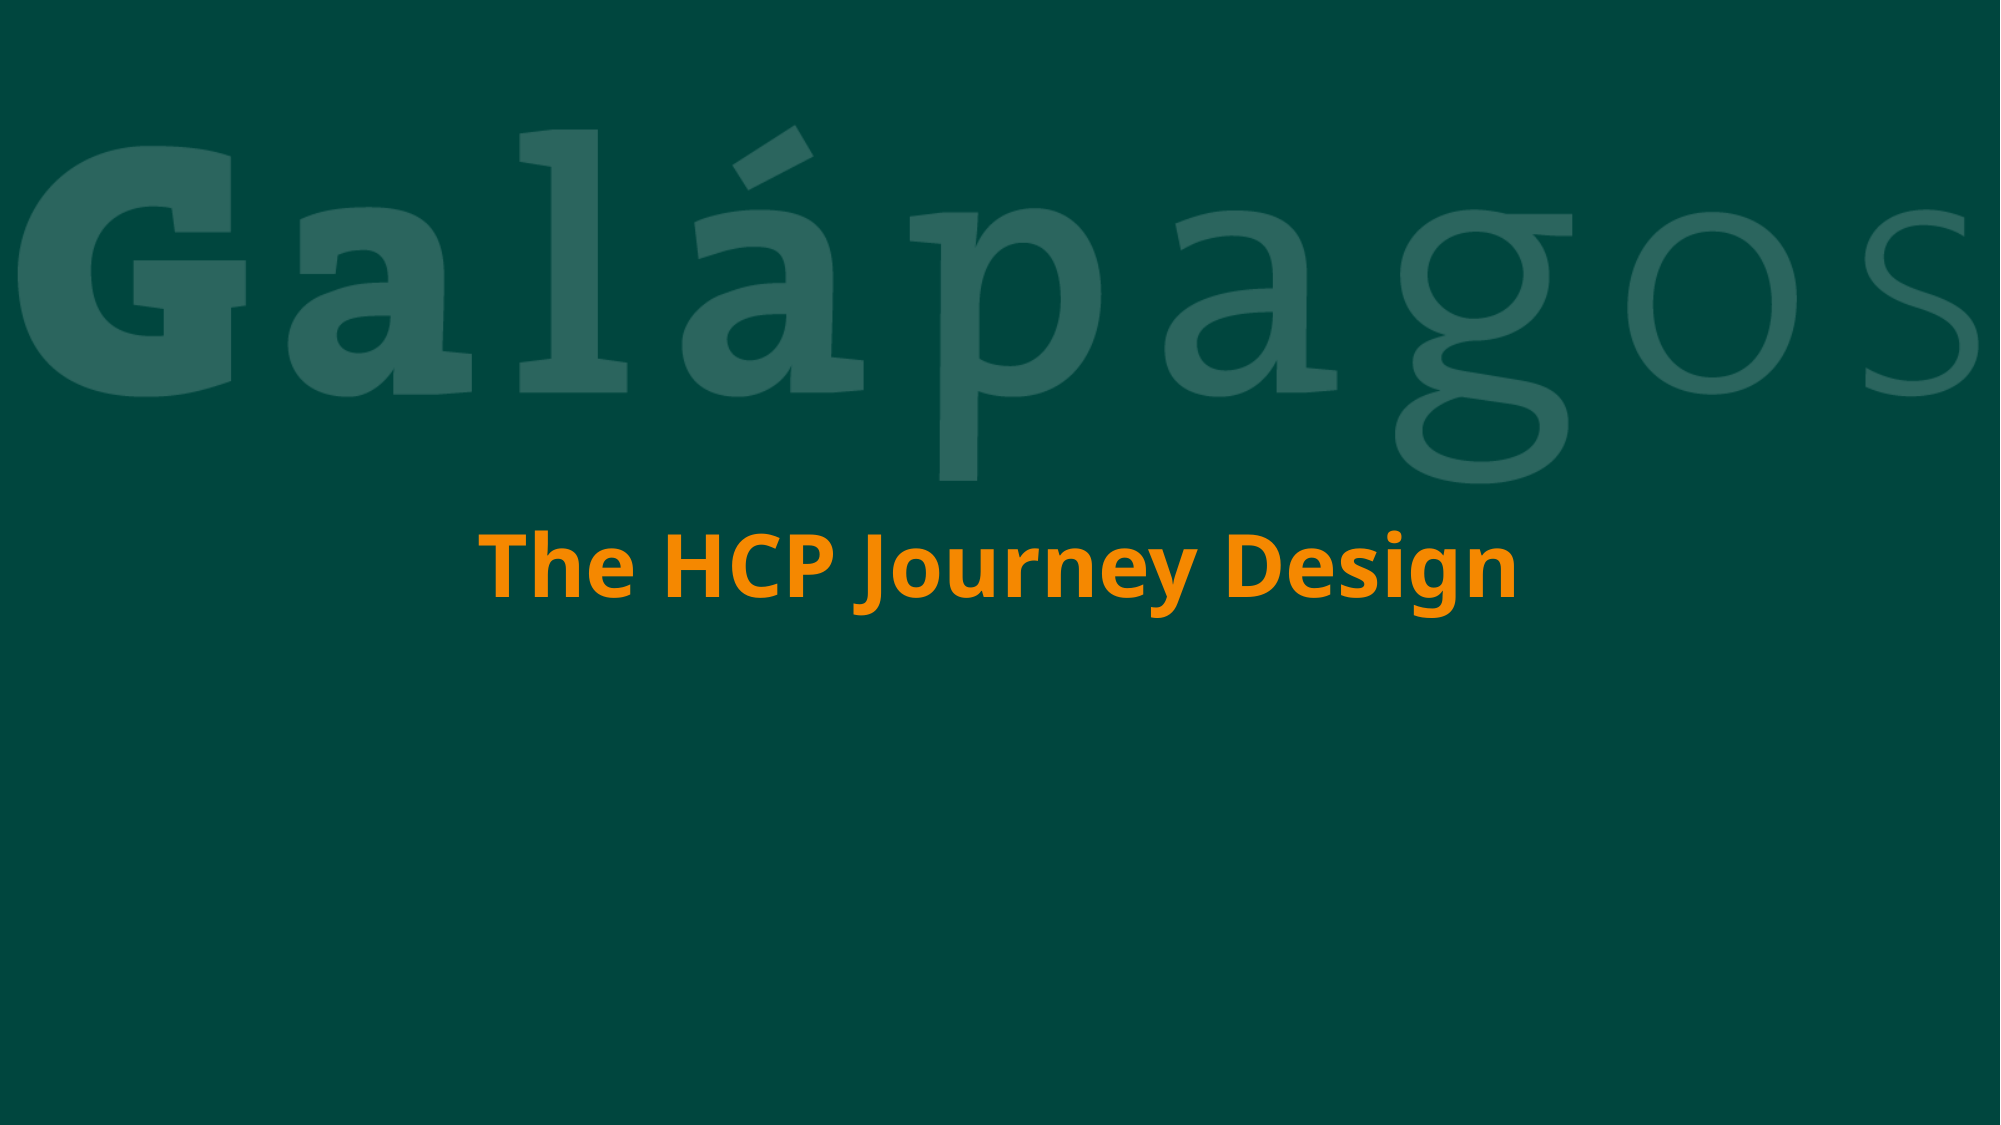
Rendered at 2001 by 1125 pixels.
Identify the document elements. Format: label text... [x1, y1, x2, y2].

title The HCP Journey Design [25, 498, 1974, 627]
